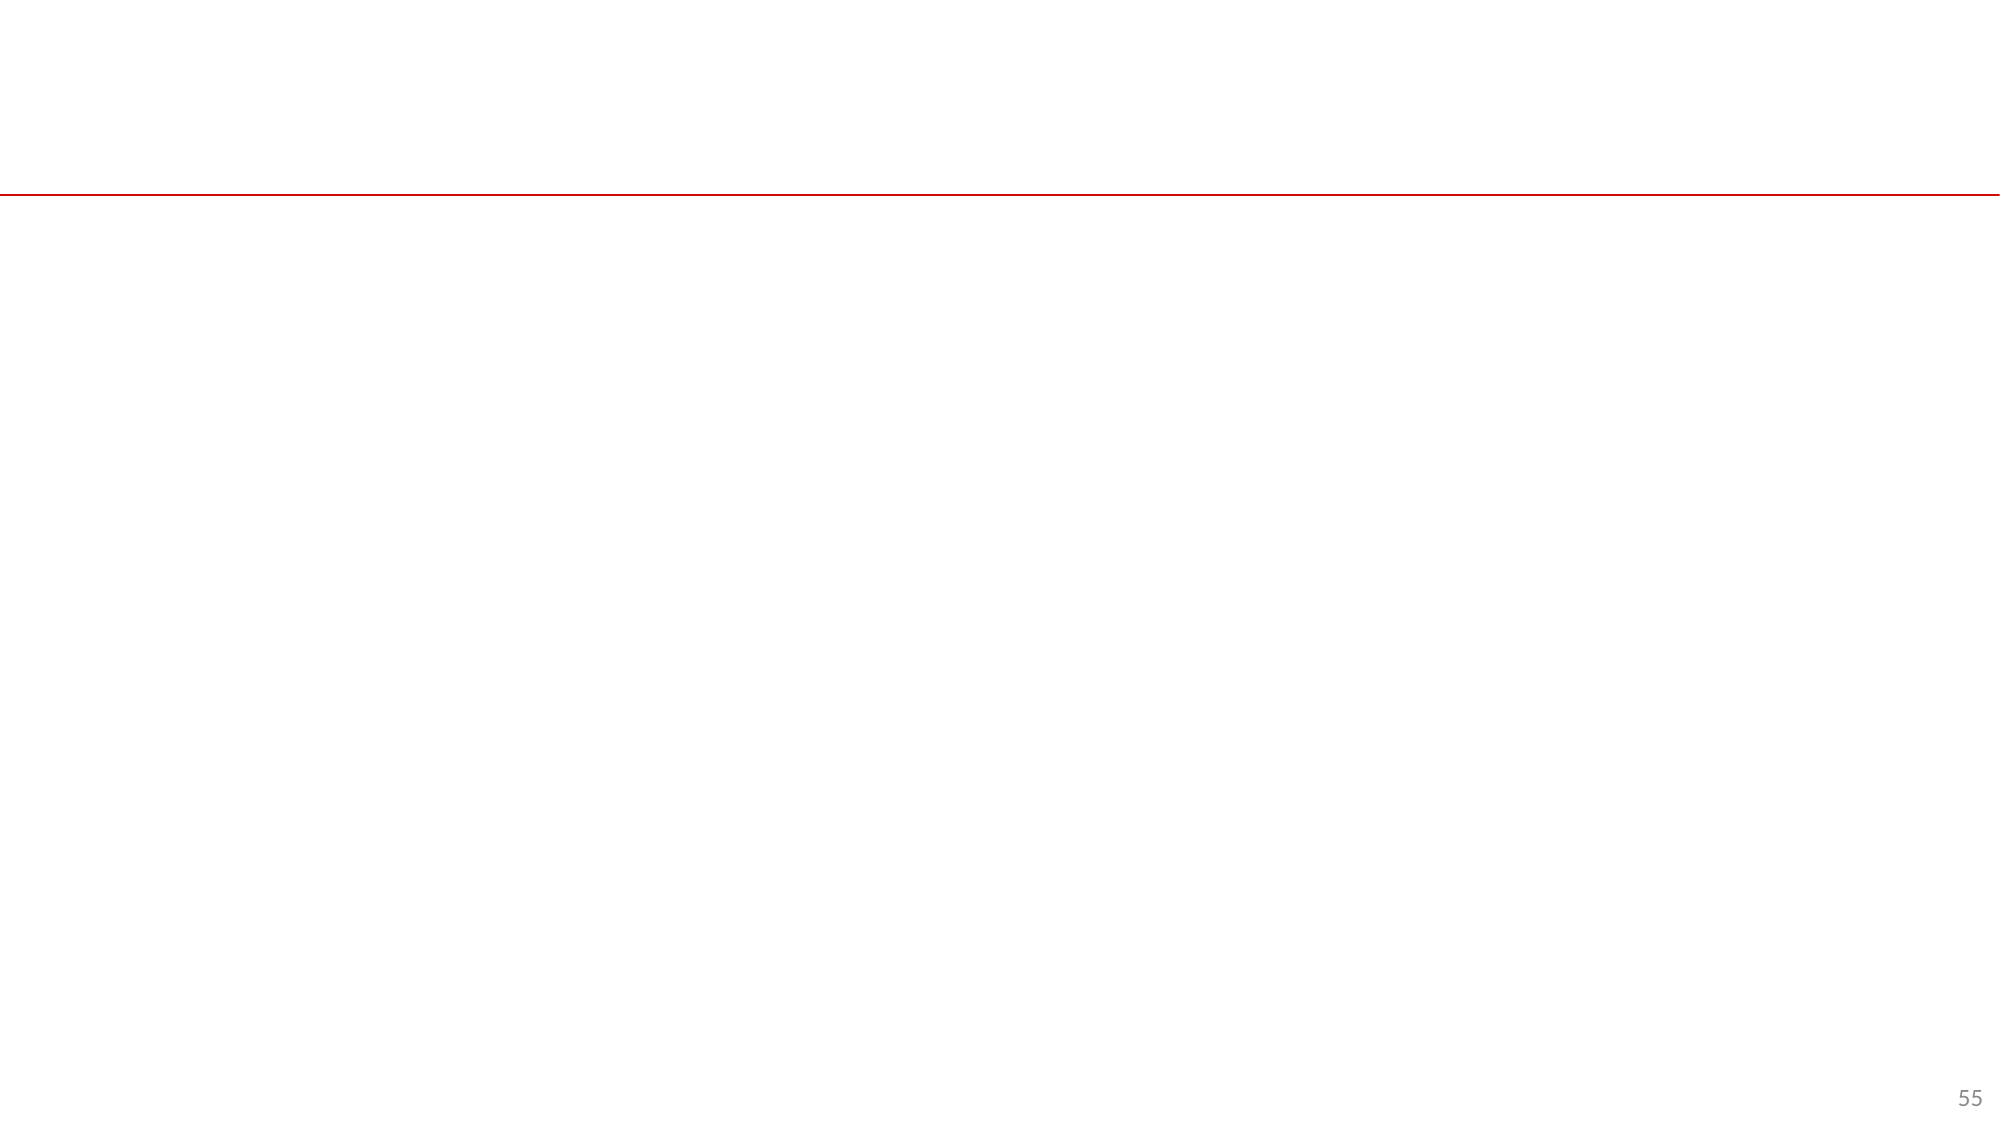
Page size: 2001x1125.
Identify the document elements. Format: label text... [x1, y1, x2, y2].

slide_number 55 [1548, 1066, 1999, 1125]
